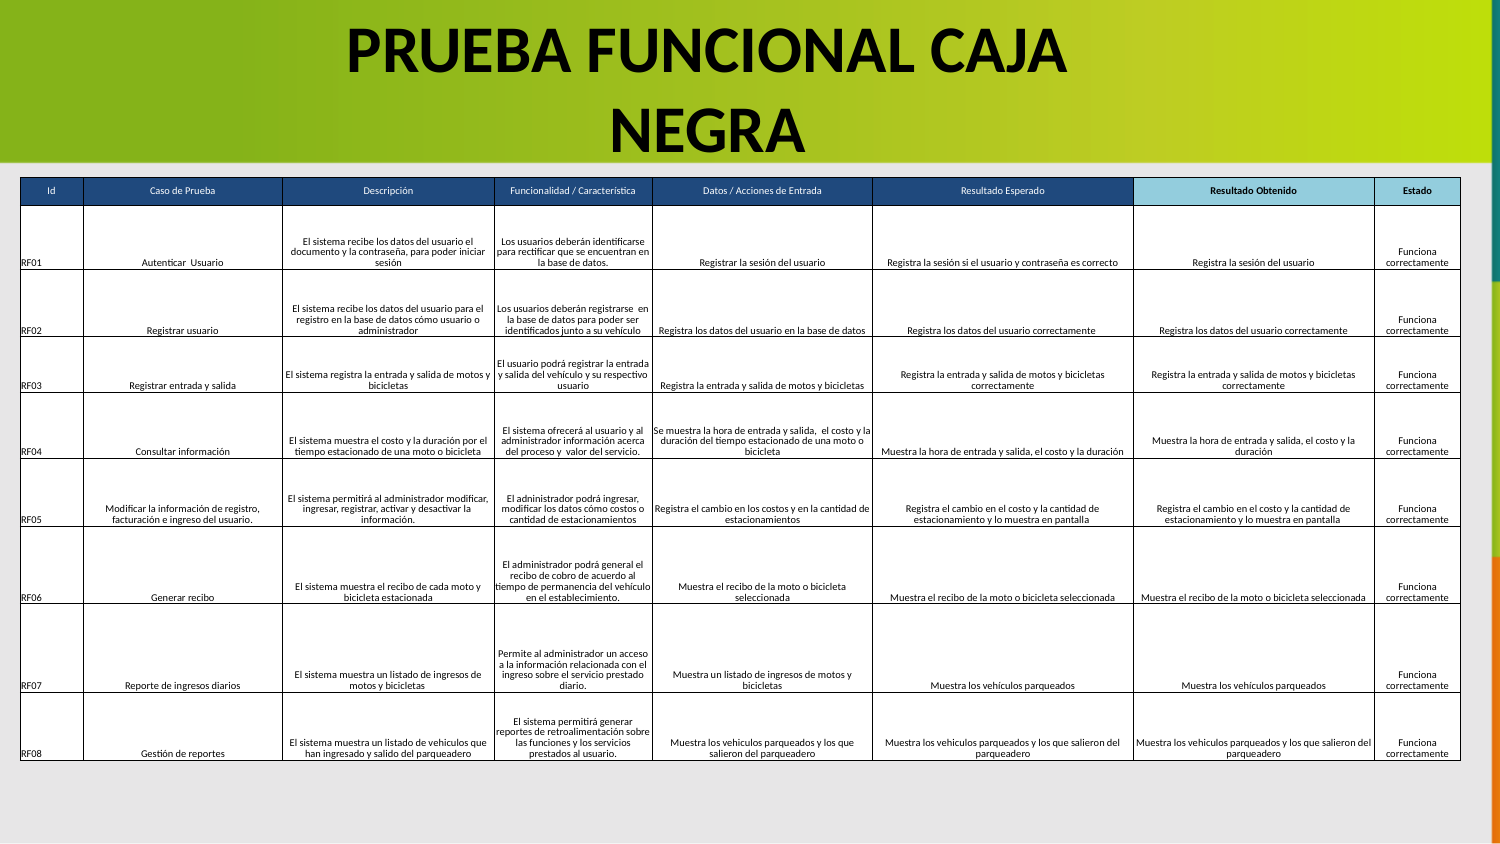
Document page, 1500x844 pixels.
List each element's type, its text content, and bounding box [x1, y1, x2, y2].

table_cell Registra el cambio en los costos y en la cantidad de estacionamientos [653, 459, 872, 526]
table_cell Funciona correctamente [1375, 393, 1460, 458]
table_cell Gestión de reportes [84, 693, 282, 760]
table_cell El sistema recibe los datos del usuario el documento y la contraseña, para poder iniciar sesión [283, 206, 494, 269]
table_cell RF06 [21, 527, 83, 603]
table_cell Registra los datos del usuario en la base de datos [653, 270, 872, 336]
table_cell El sistema muestra el costo y la duración por el tiempo estacionado de una moto o bicicleta [283, 393, 494, 458]
table_cell Registra la sesión si el usuario y contraseña es correcto [873, 206, 1133, 269]
table_header Estado [1375, 178, 1460, 205]
table_cell Funciona correctamente [1375, 604, 1460, 692]
table_header Descripción [283, 178, 494, 205]
table_cell Muestra los vehiculos parqueados y los que salieron del parqueadero [873, 693, 1133, 760]
table_cell RF01 [21, 206, 83, 269]
table_cell Registra los datos del usuario correctamente [873, 270, 1133, 336]
table_cell El sistema ofrecerá al usuario y al administrador información acerca del proceso y valor del servicio. [495, 393, 652, 458]
table_cell Los usuarios deberán registrarse en la base de datos para poder ser identificados junto a su vehículo [495, 270, 652, 336]
table_cell Registra la entrada y salida de motos y bicicletas [653, 337, 872, 392]
text_box PRUEBA FUNCIONAL CAJA NEGRA [292, 17, 1123, 155]
table_cell El sistema permitirá generar reportes de retroalimentación sobre las funciones y los servicios prestados al usuario. [495, 693, 652, 760]
table_cell RF04 [21, 393, 83, 458]
table_cell Funciona correctamente [1375, 270, 1460, 336]
table_cell Muestra la hora de entrada y salida, el costo y la duración [873, 393, 1133, 458]
table_cell El sistema muestra el recibo de cada moto y bicicleta estacionada [283, 527, 494, 603]
table_header Resultado Esperado [873, 178, 1133, 205]
table_cell RF07 [21, 604, 83, 692]
table_cell Registrar entrada y salida [84, 337, 282, 392]
table_cell RF03 [21, 337, 83, 392]
table_cell Muestra los vehiculos parqueados y los que salieron del parqueadero [653, 693, 872, 760]
table_cell Funciona correctamente [1375, 337, 1460, 392]
table_cell El sistema permitirá al administrador modificar, ingresar, registrar, activar y desactivar la información. [283, 459, 494, 526]
table_cell El administrador podrá general el recibo de cobro de acuerdo al tiempo de permanencia del vehículo en el establecimiento. [495, 527, 652, 603]
table_cell El adninistrador podrá ingresar, modificar los datos cómo costos o cantidad de estacionamientos [495, 459, 652, 526]
table_cell Reporte de ingresos diarios [84, 604, 282, 692]
table_cell Autenticar Usuario [84, 206, 282, 269]
table_cell RF05 [21, 459, 83, 526]
table_cell Registra el cambio en el costo y la cantidad de estacionamiento y lo muestra en pantalla [873, 459, 1133, 526]
table_cell Muestra la hora de entrada y salida, el costo y la duración [1134, 393, 1374, 458]
table_header Resultado Obtenido [1134, 178, 1374, 205]
table_cell Registra la sesión del usuario [1134, 206, 1374, 269]
table_cell Muestra los vehículos parqueados [1134, 604, 1374, 692]
table_cell Consultar información [84, 393, 282, 458]
table_header Id [21, 178, 83, 205]
table_cell Permite al administrador un acceso a la información relacionada con el ingreso sobre el servicio prestado diario. [495, 604, 652, 692]
table_cell Funciona correctamente [1375, 459, 1460, 526]
table_cell El sistema registra la entrada y salida de motos y bicicletas [283, 337, 494, 392]
table_cell Registra la entrada y salida de motos y bicicletas correctamente [873, 337, 1133, 392]
table_header Datos / Acciones de Entrada [653, 178, 872, 205]
table_cell Muestra el recibo de la moto o bicicleta seleccionada [873, 527, 1133, 603]
table_cell RF08 [21, 693, 83, 760]
table_cell El sistema muestra un listado de vehiculos que han ingresado y salido del parqueadero [283, 693, 494, 760]
table_header Funcionalidad / Característica [495, 178, 652, 205]
table_cell Muestra el recibo de la moto o bicicleta seleccionada [1134, 527, 1374, 603]
table_cell Muestra un listado de ingresos de motos y bicicletas [653, 604, 872, 692]
table_header Caso de Prueba [84, 178, 282, 205]
table_cell El usuario podrá registrar la entrada y salida del vehículo y su respectivo usuario [495, 337, 652, 392]
table_cell Se muestra la hora de entrada y salida, el costo y la duración del tiempo estacionado de una moto o bicicleta [653, 393, 872, 458]
table_cell Los usuarios deberán identificarse para rectificar que se encuentran en la base de datos. [495, 206, 652, 269]
table_cell Muestra el recibo de la moto o bicicleta seleccionada [653, 527, 872, 603]
table_cell Registrar la sesión del usuario [653, 206, 872, 269]
table_cell Funciona correctamente [1375, 206, 1460, 269]
table_cell Muestra los vehiculos parqueados y los que salieron del parqueadero [1134, 693, 1374, 760]
table_cell Registra el cambio en el costo y la cantidad de estacionamiento y lo muestra en pantalla [1134, 459, 1374, 526]
table_cell Generar recibo [84, 527, 282, 603]
table_cell Registrar usuario [84, 270, 282, 336]
table_cell RF02 [21, 270, 83, 336]
table_cell El sistema muestra un listado de ingresos de motos y bicicletas [283, 604, 494, 692]
picture [0, 0, 1500, 844]
table_cell Funciona correctamente [1375, 693, 1460, 760]
table_cell Modificar la información de registro, facturación e ingreso del usuario. [84, 459, 282, 526]
table_cell Funciona correctamente [1375, 527, 1460, 603]
table_cell Registra la entrada y salida de motos y bicicletas correctamente [1134, 337, 1374, 392]
table_cell El sistema recibe los datos del usuario para el registro en la base de datos cómo usuario o administrador [283, 270, 494, 336]
table_cell Muestra los vehículos parqueados [873, 604, 1133, 692]
table_cell Registra los datos del usuario correctamente [1134, 270, 1374, 336]
